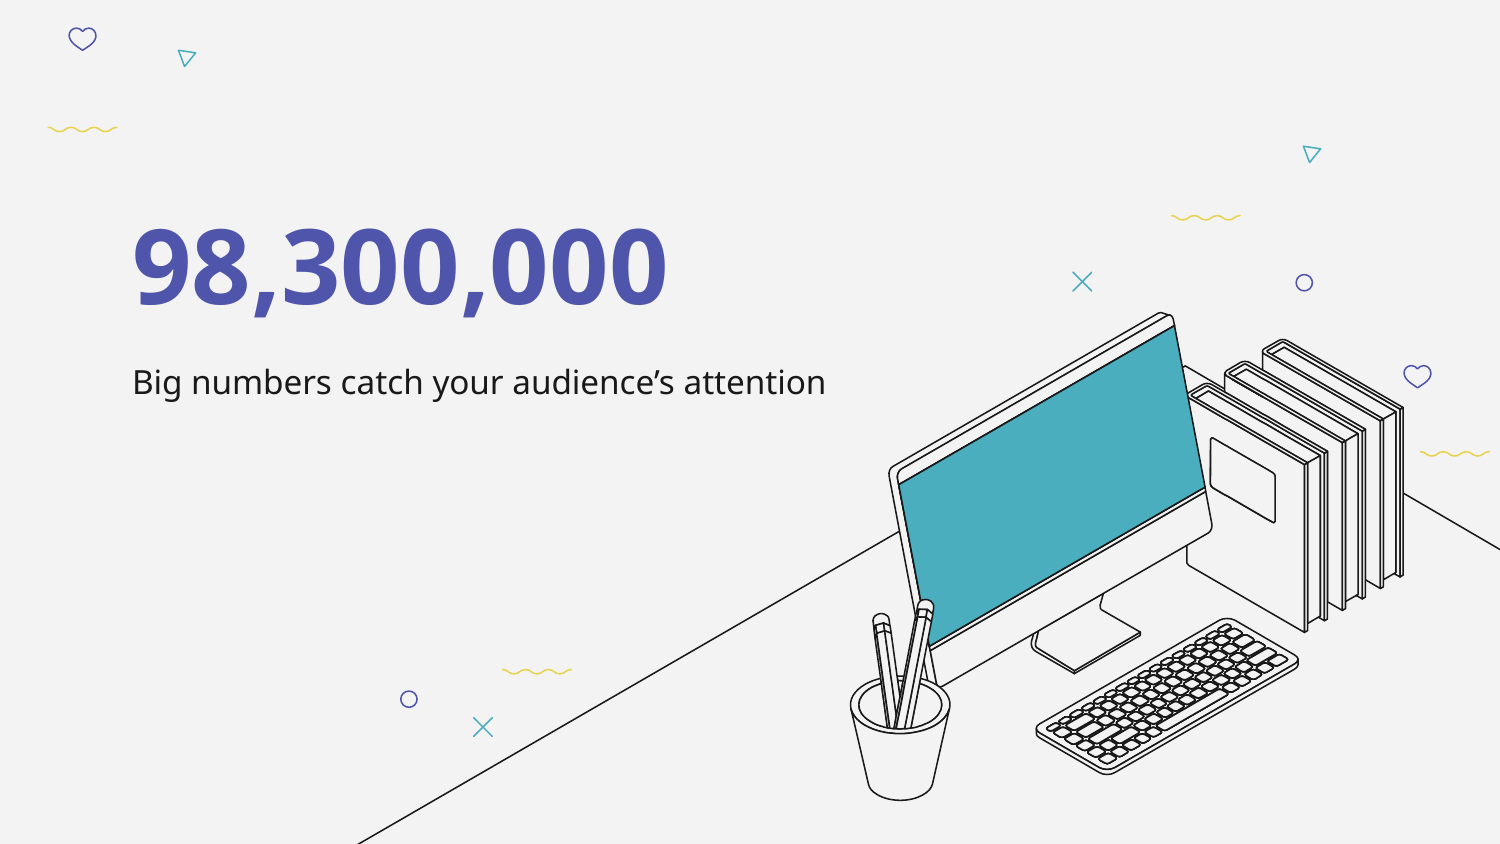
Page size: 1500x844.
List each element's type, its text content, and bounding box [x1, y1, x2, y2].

title 98,300,000 [116, 192, 339, 340]
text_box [344, 146, 1500, 844]
subtitle Big numbers catch your audience’s attention [116, 340, 339, 422]
